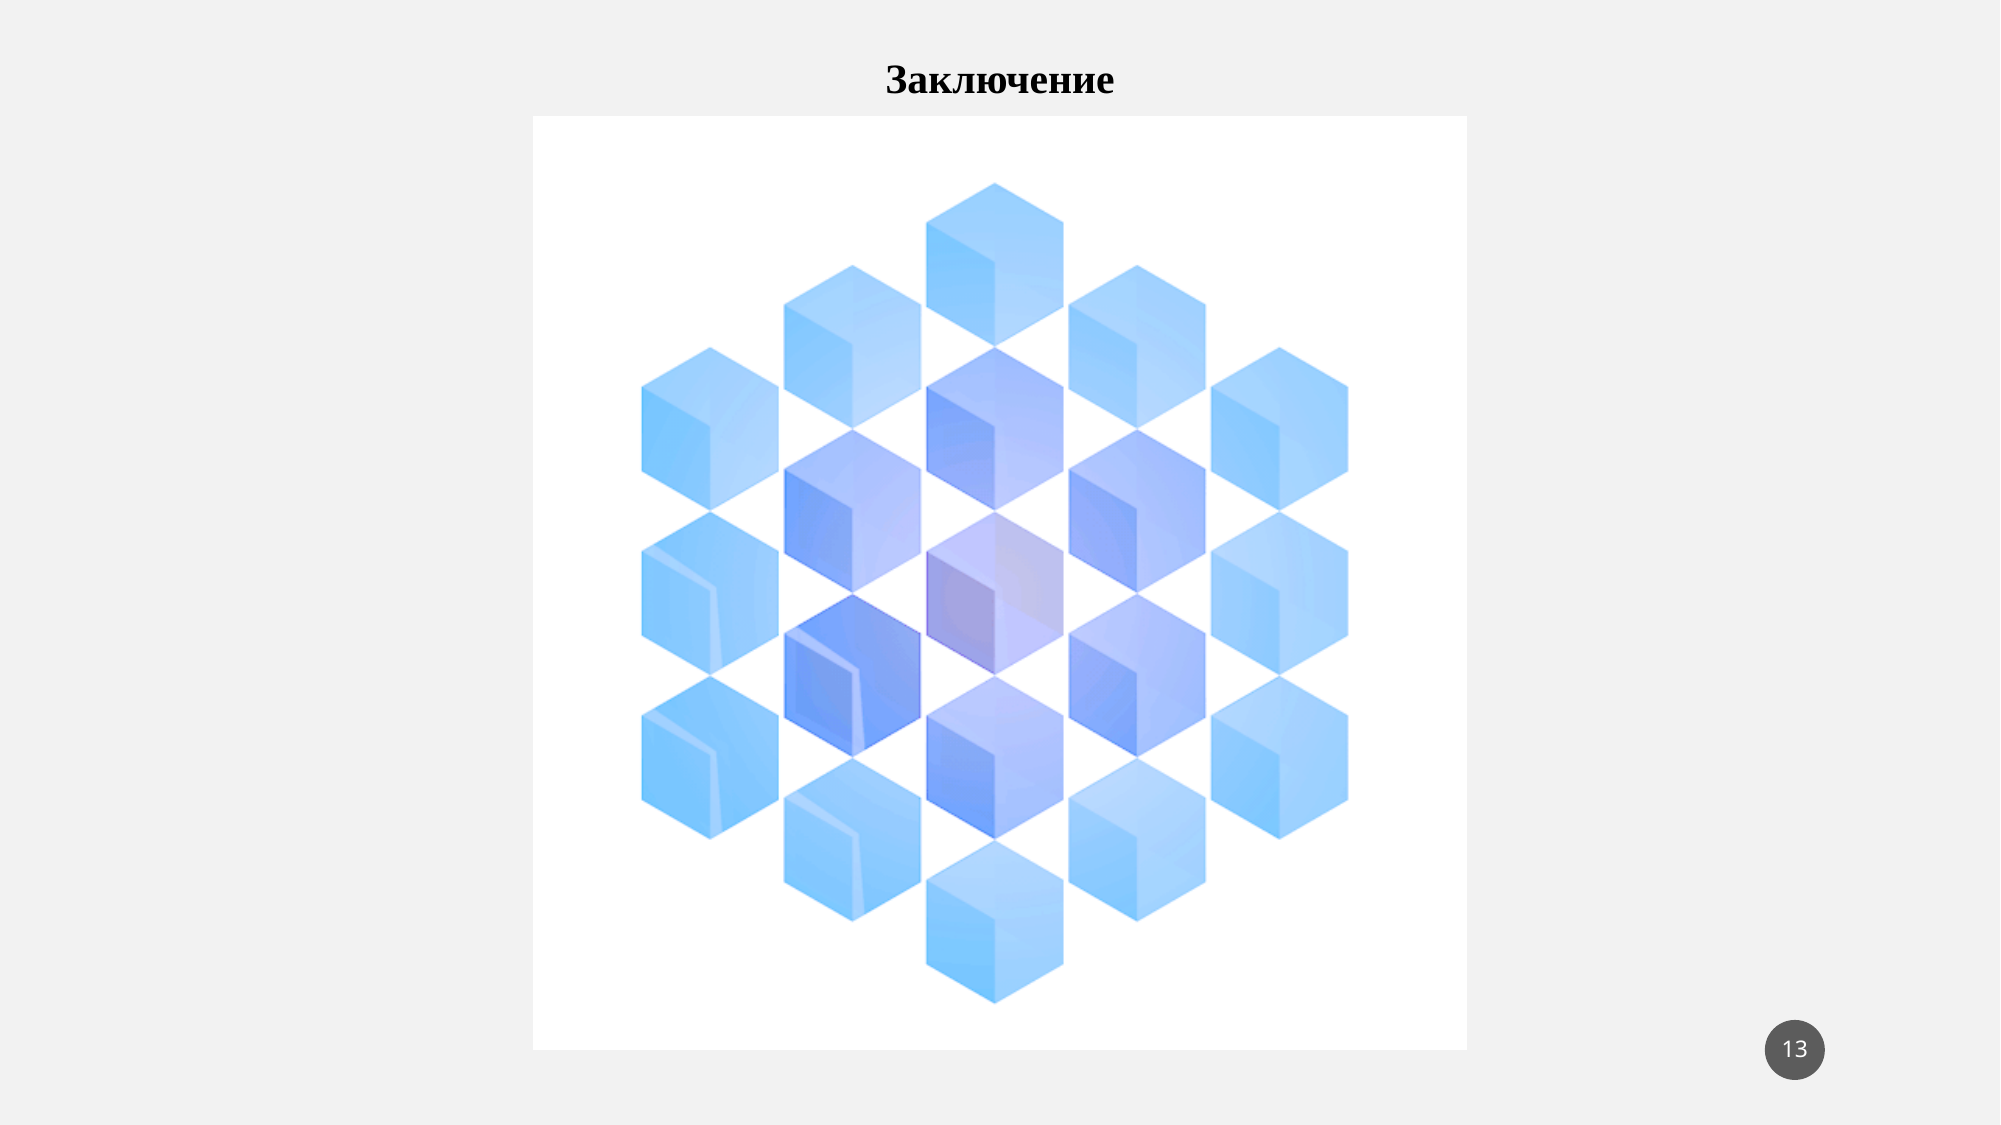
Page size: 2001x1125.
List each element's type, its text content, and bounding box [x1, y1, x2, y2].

picture [533, 116, 1467, 1050]
slide_number 13 [1764, 1019, 1825, 1080]
text_box Заключение [0, 44, 2000, 109]
